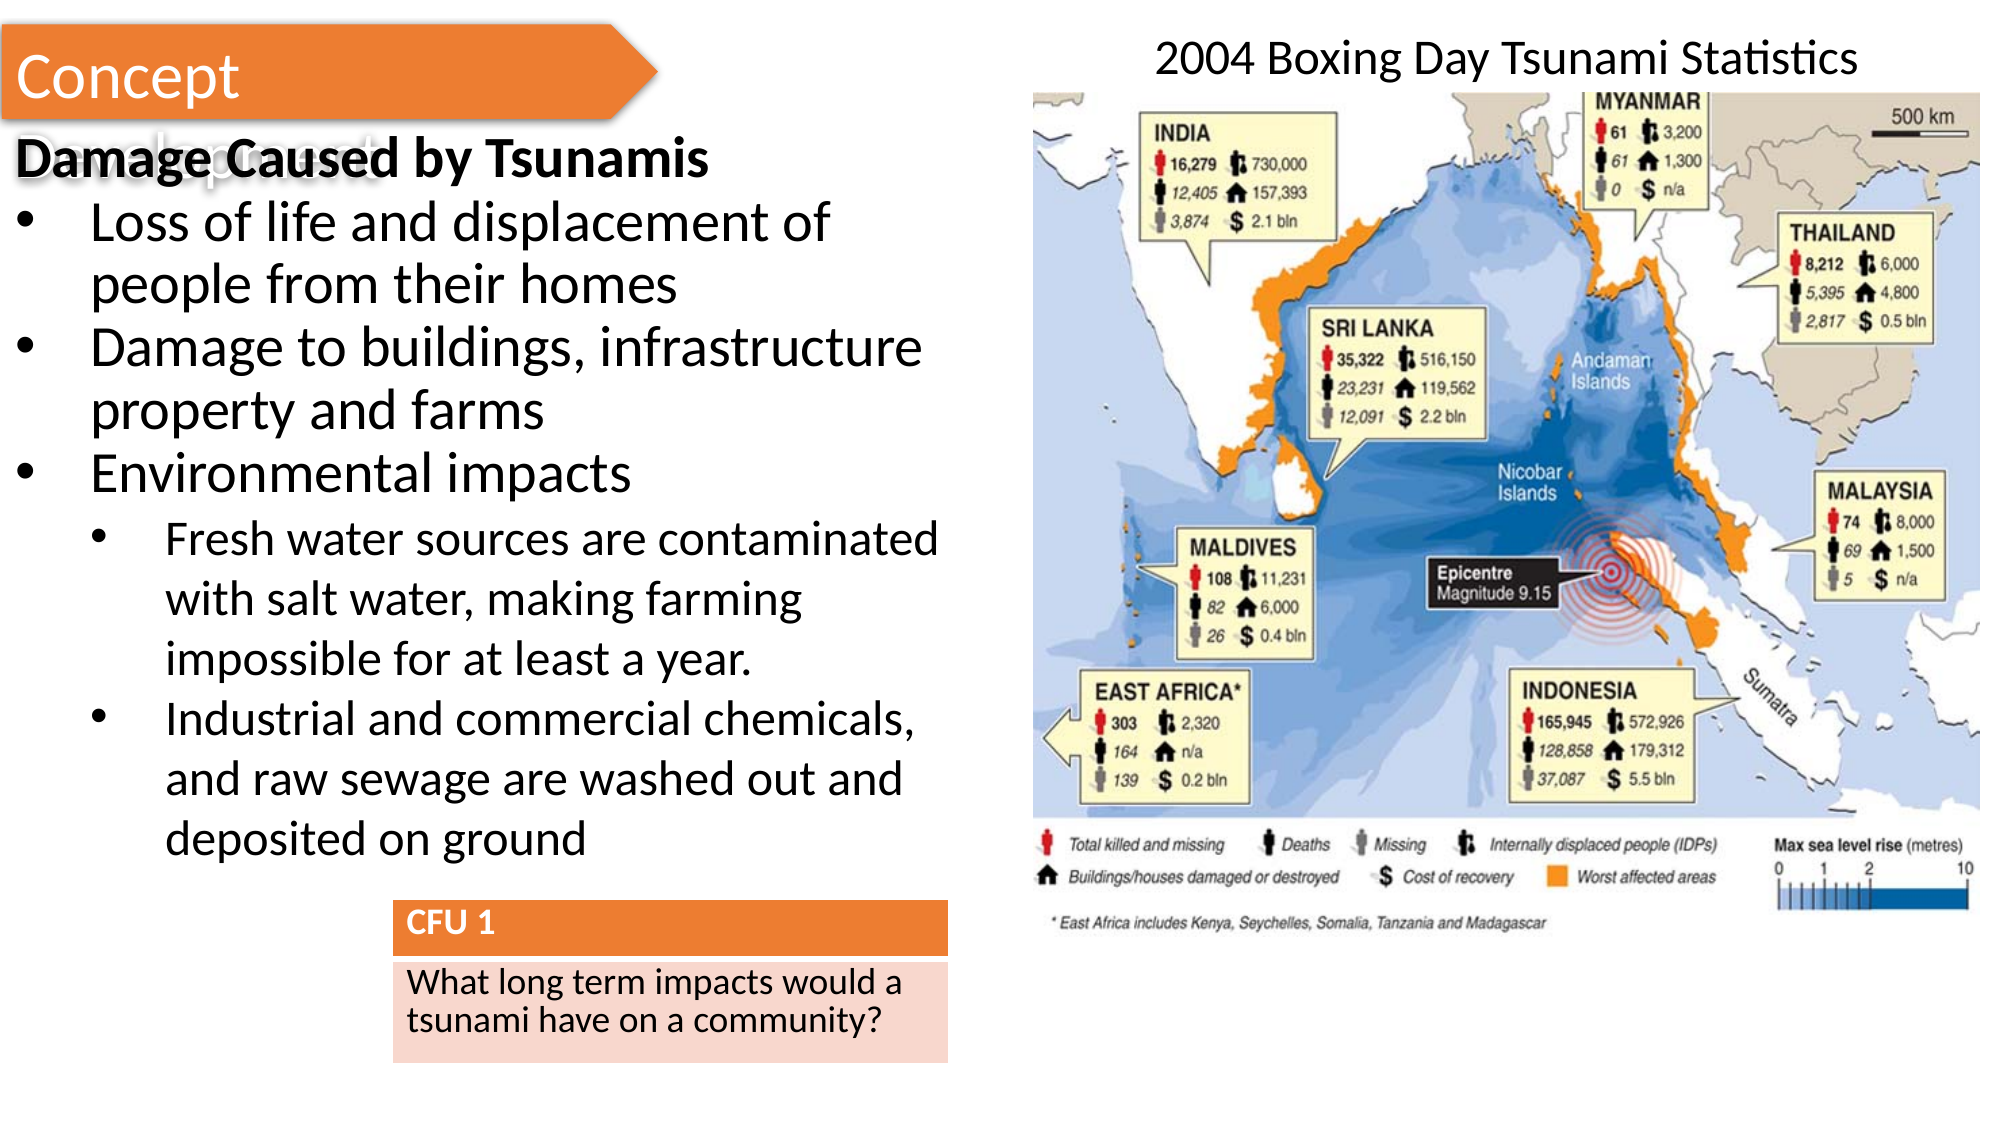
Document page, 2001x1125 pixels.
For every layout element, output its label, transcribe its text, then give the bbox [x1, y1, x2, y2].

text_box 2004 Boxing Day Tsunami Statistics [1139, 16, 1874, 92]
text_box Concept Development [1, 24, 658, 119]
picture [1033, 92, 1980, 937]
text_box Damage Caused by Tsunamis Loss of life and displacement of people from their homes Damage to buildings, infrastructure property and farms Environmental impacts Fresh water sources are contaminated with salt water, making farming impossible for at least a year. Industrial and commercial chemicals, and raw sewage are washed out and deposited on ground [0, 120, 958, 990]
table_cell What long term impacts would a tsunami have on a community? [393, 990, 948, 1063]
